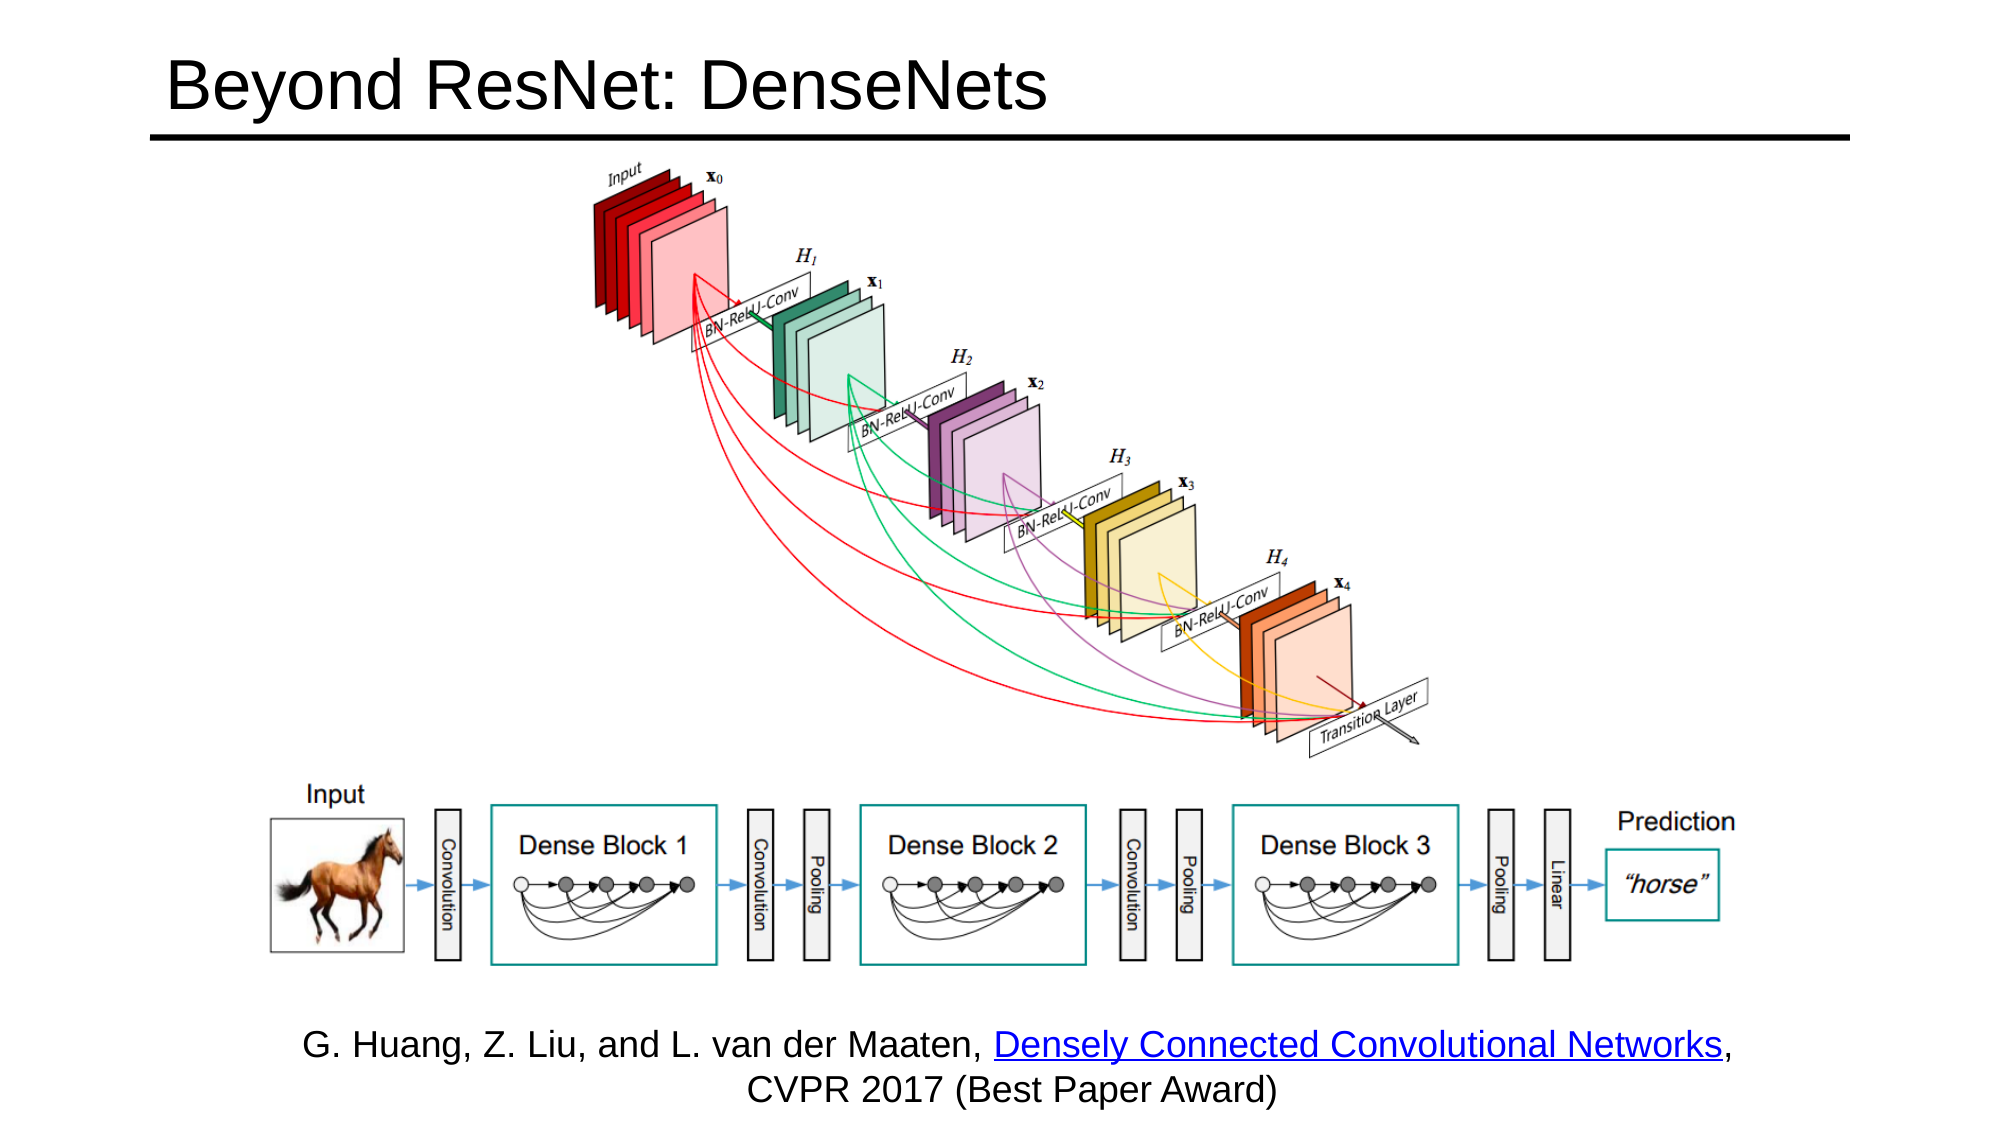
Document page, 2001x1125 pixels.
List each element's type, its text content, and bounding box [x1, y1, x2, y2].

title Beyond ResNet: DenseNets [149, 12, 1851, 151]
picture [249, 153, 1751, 992]
text_box G. Huang, Z. Liu, and L. van der Maaten, Densely Connected Convolutional Networks, CVPR 2017 (Best Paper Award) [275, 1012, 1750, 1118]
